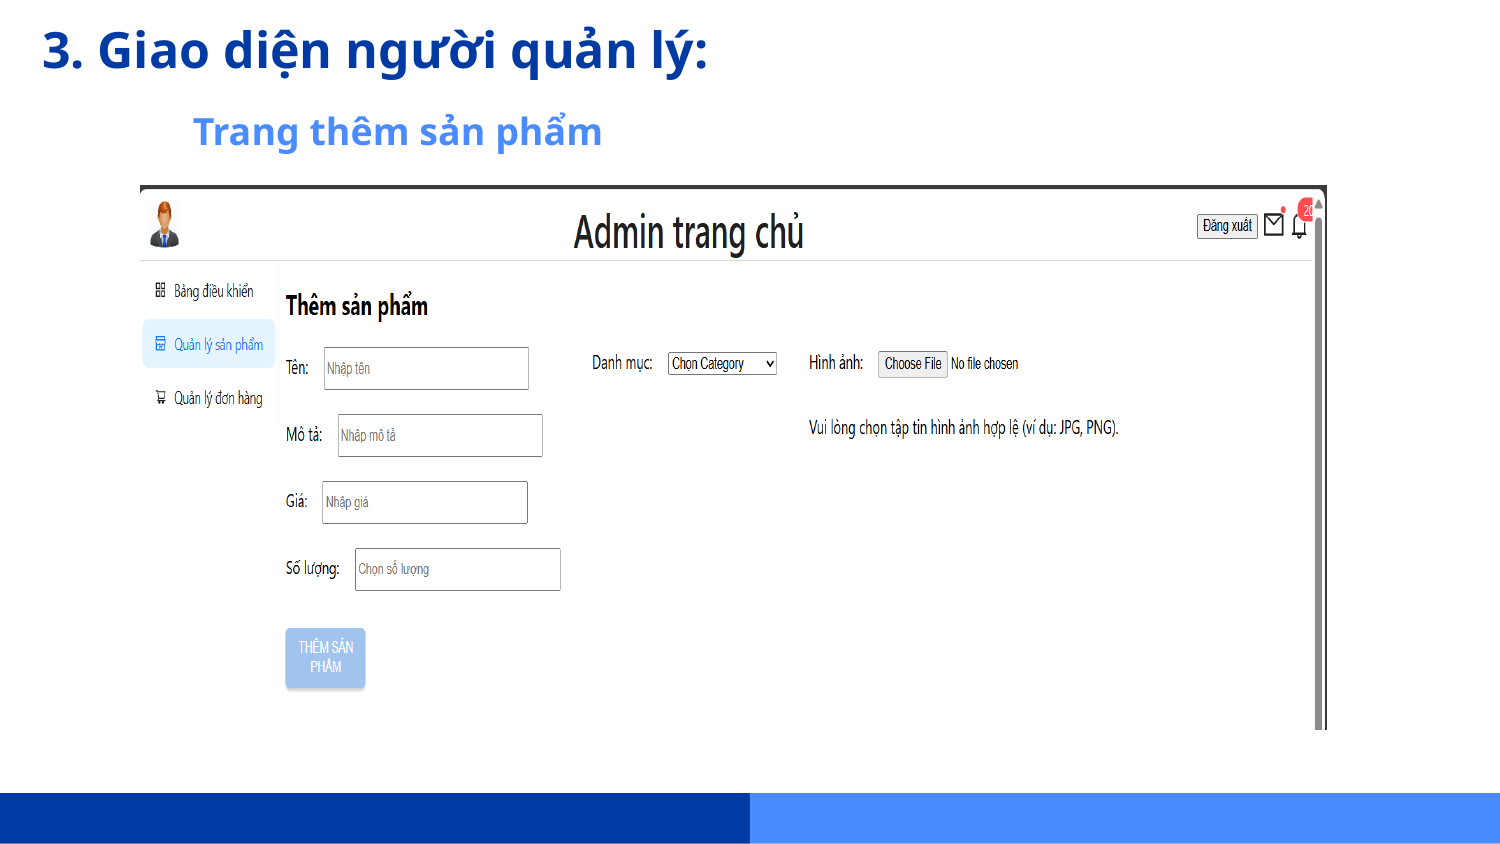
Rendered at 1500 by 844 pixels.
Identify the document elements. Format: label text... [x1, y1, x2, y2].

title 3. Giao diện người quản lý: [0, 3, 752, 76]
picture [139, 185, 1327, 730]
title Trang thêm sản phẩm [63, 99, 734, 162]
